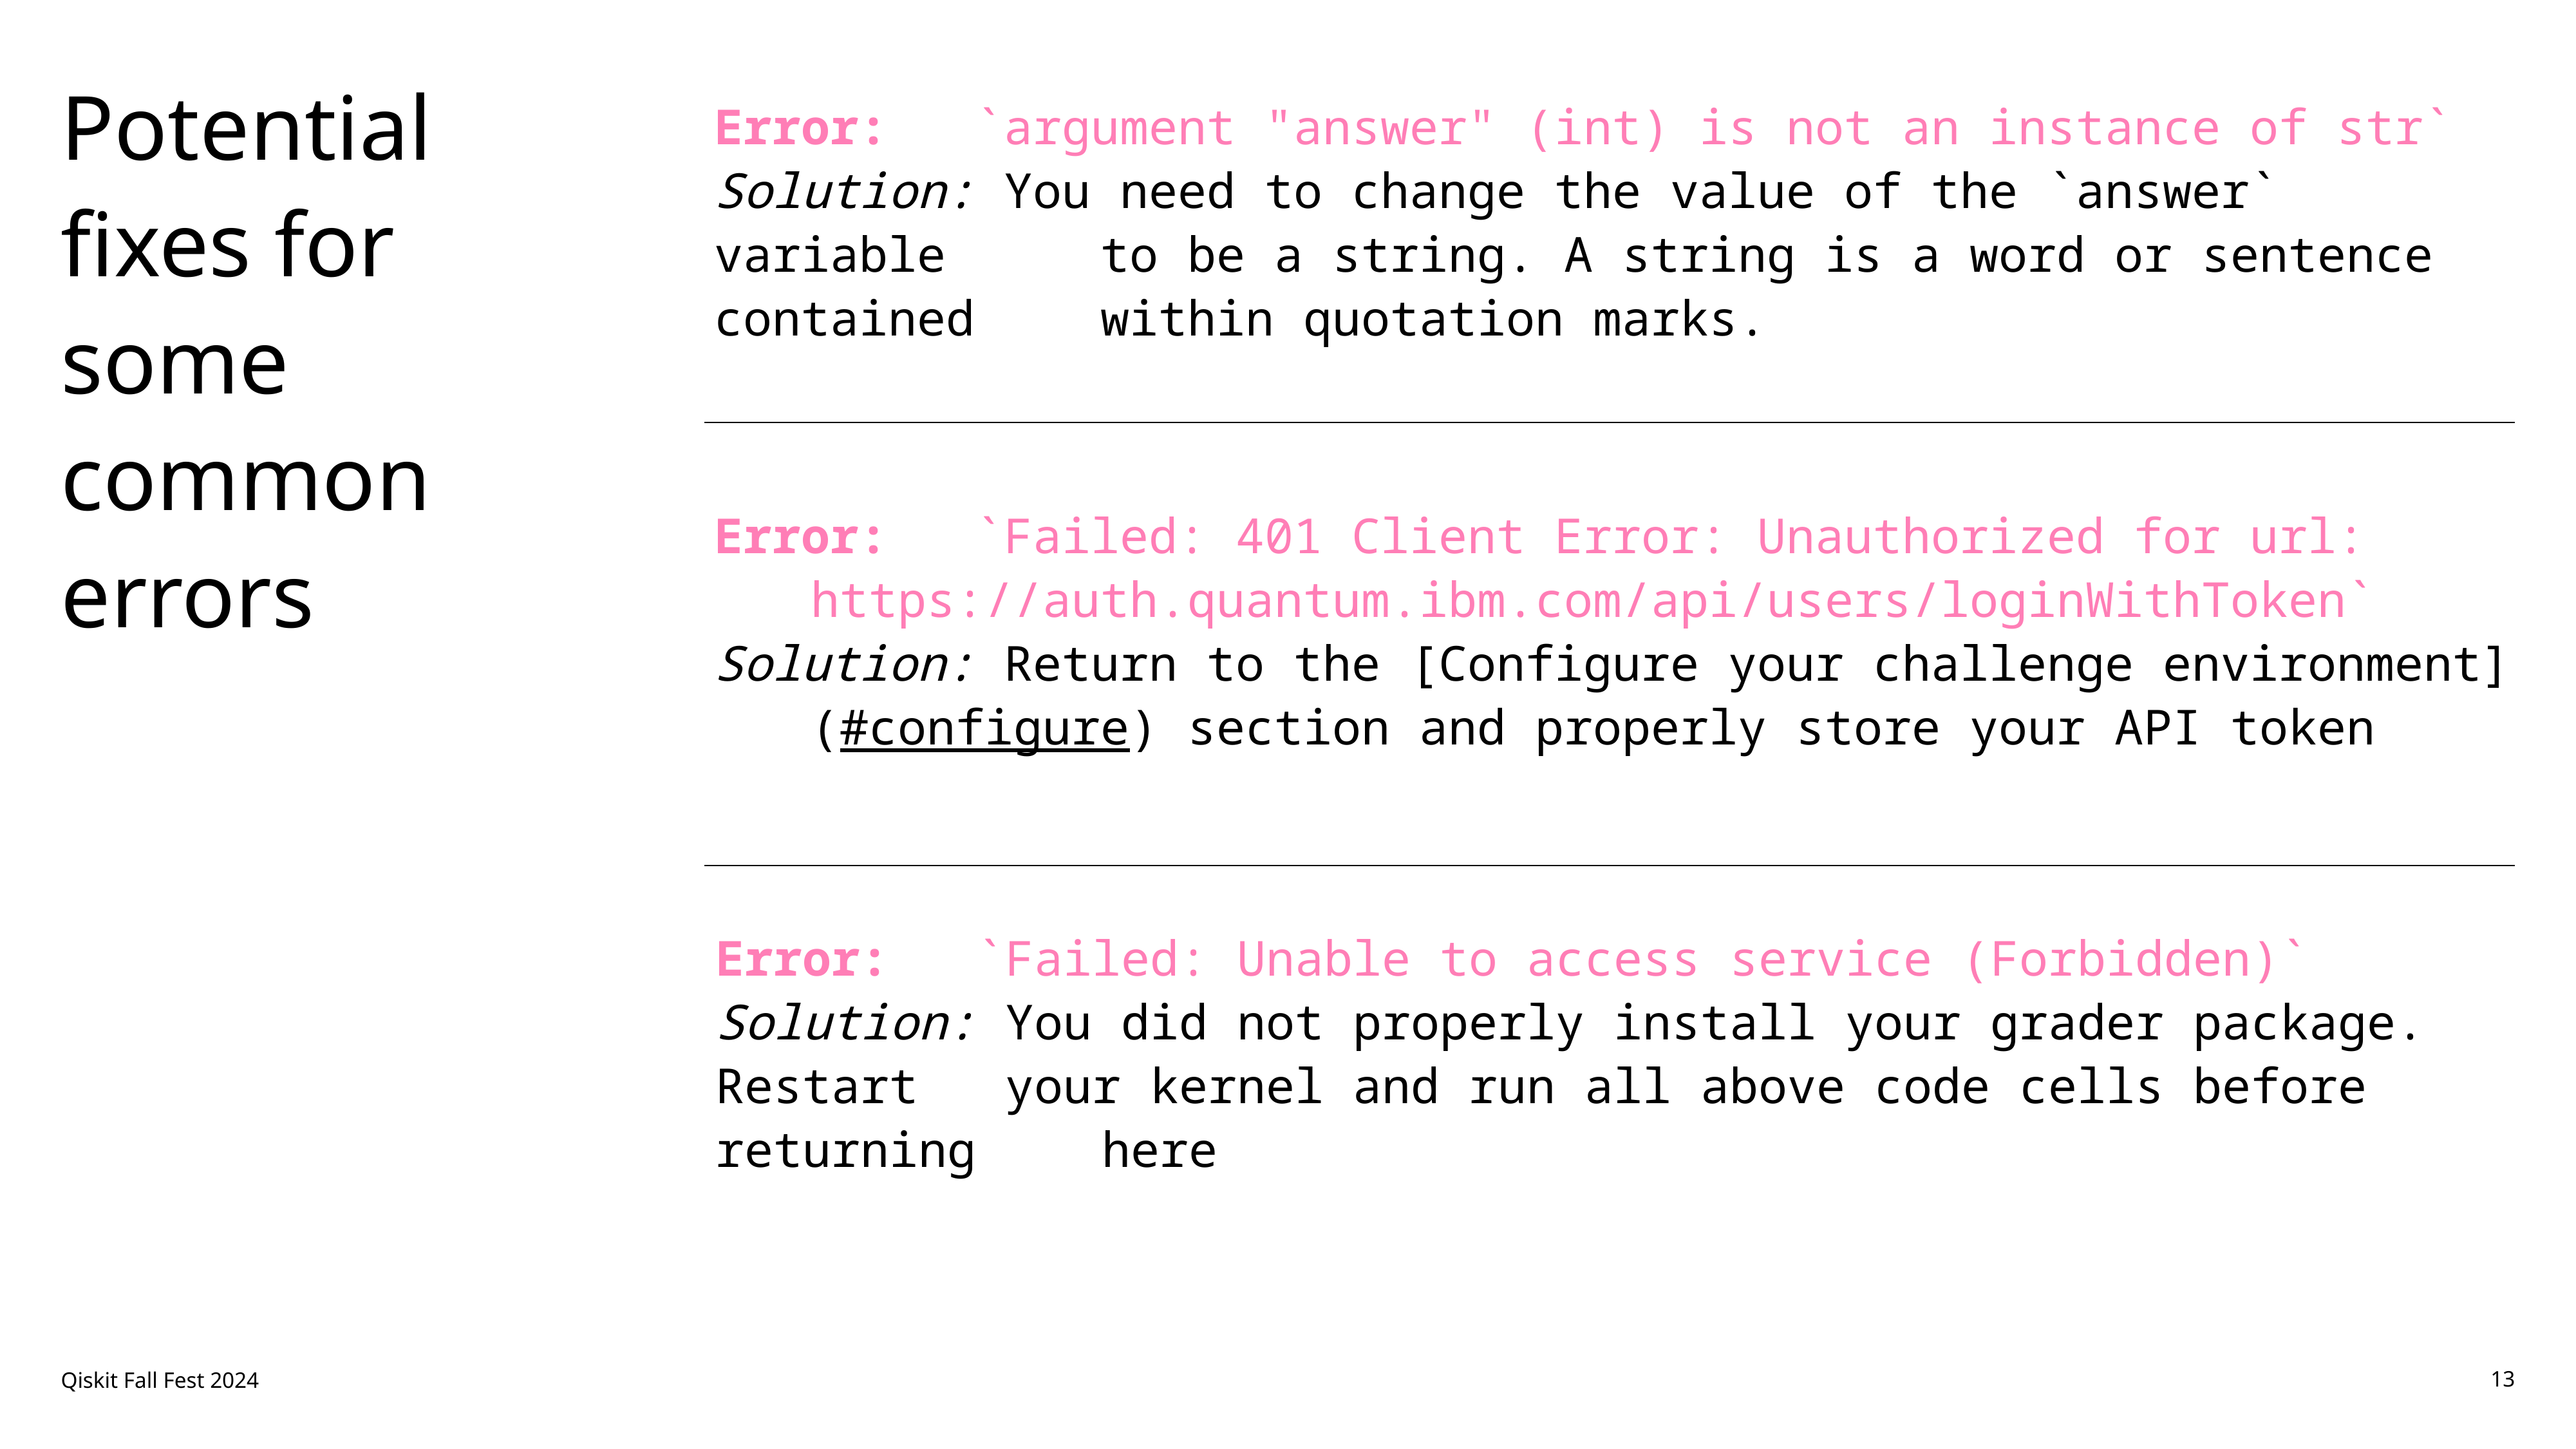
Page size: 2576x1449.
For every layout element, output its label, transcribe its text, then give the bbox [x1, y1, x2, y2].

title Potential fixes for some common errors [60, 60, 633, 671]
list Error: `argument "answer" (int) is not an instance of str` Solution: You need to change the value of the `answer` variable to be a string. A string is a word or sentence contained within quotation marks. [714, 90, 2501, 393]
list Error: `Failed: 401 Client Error: Unauthorized for url: https://auth.quantum.ibm.com/api/users/loginWithToken` Solution: Return to the [Configure your challenge environment] (#configure) section and properly store your API token [714, 499, 2548, 802]
slide_number 13 [2486, 1366, 2515, 1394]
footer Qiskit Fall Fest 2024 [61, 1352, 585, 1393]
list Error: `Failed: Unable to access service (Forbidden)` Solution: You did not properly install your grader package. Restart your kernel and run all above code cells before returning here [715, 921, 2515, 1224]
